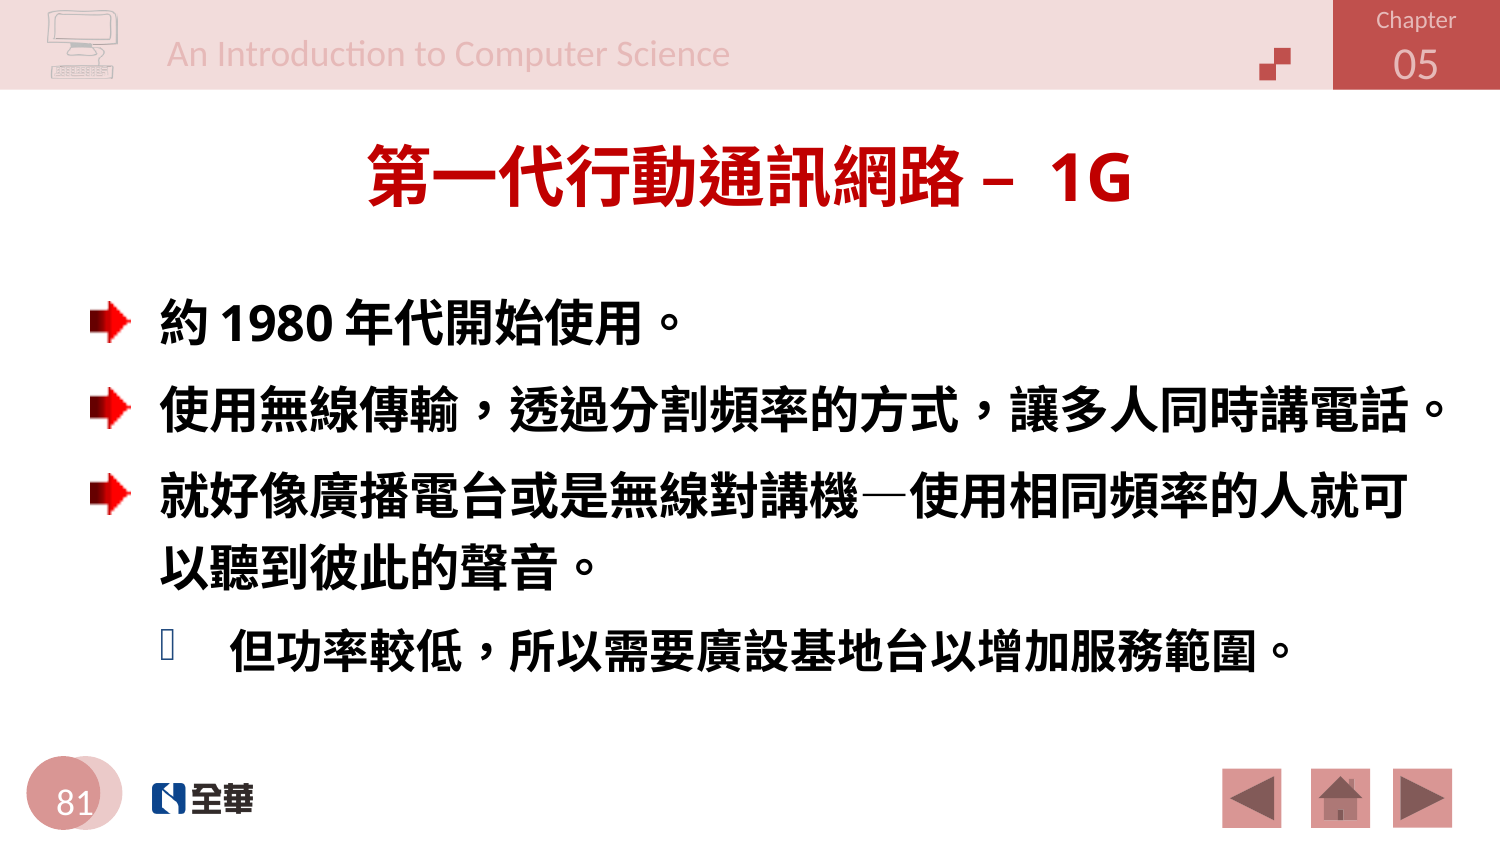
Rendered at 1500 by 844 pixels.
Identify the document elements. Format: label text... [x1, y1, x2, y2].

title 第一代行動通訊網路 – 1G [75, 104, 1425, 245]
picture [47, 10, 118, 79]
picture [90, 301, 131, 343]
picture [90, 473, 131, 515]
picture [152, 783, 253, 814]
list 約1980年代開始使用。 使用無線傳輸，透過分割頻率的方式，讓多人同時講電話。 就好像廣播電台或是無線對講機—使用相同頻率的人就可以聽到彼此的聲音。 但功率較低，所以需要廣設基地台以增加服務範圍。 [75, 272, 1425, 754]
picture [90, 387, 131, 429]
